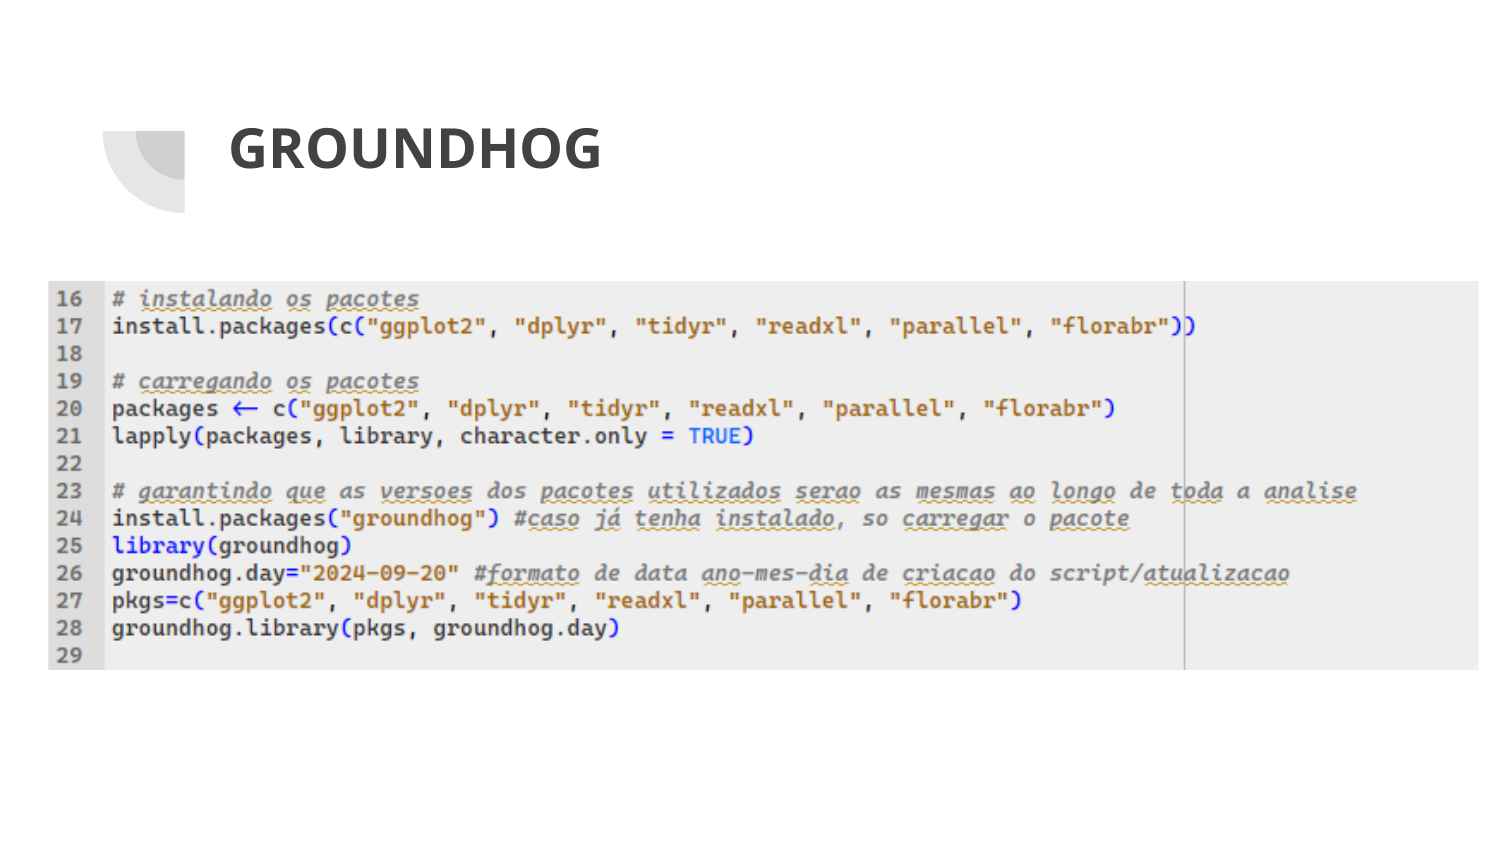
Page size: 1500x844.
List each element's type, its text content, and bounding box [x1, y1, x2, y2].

picture [48, 281, 1479, 670]
title GROUNDHOG [213, 98, 1368, 263]
